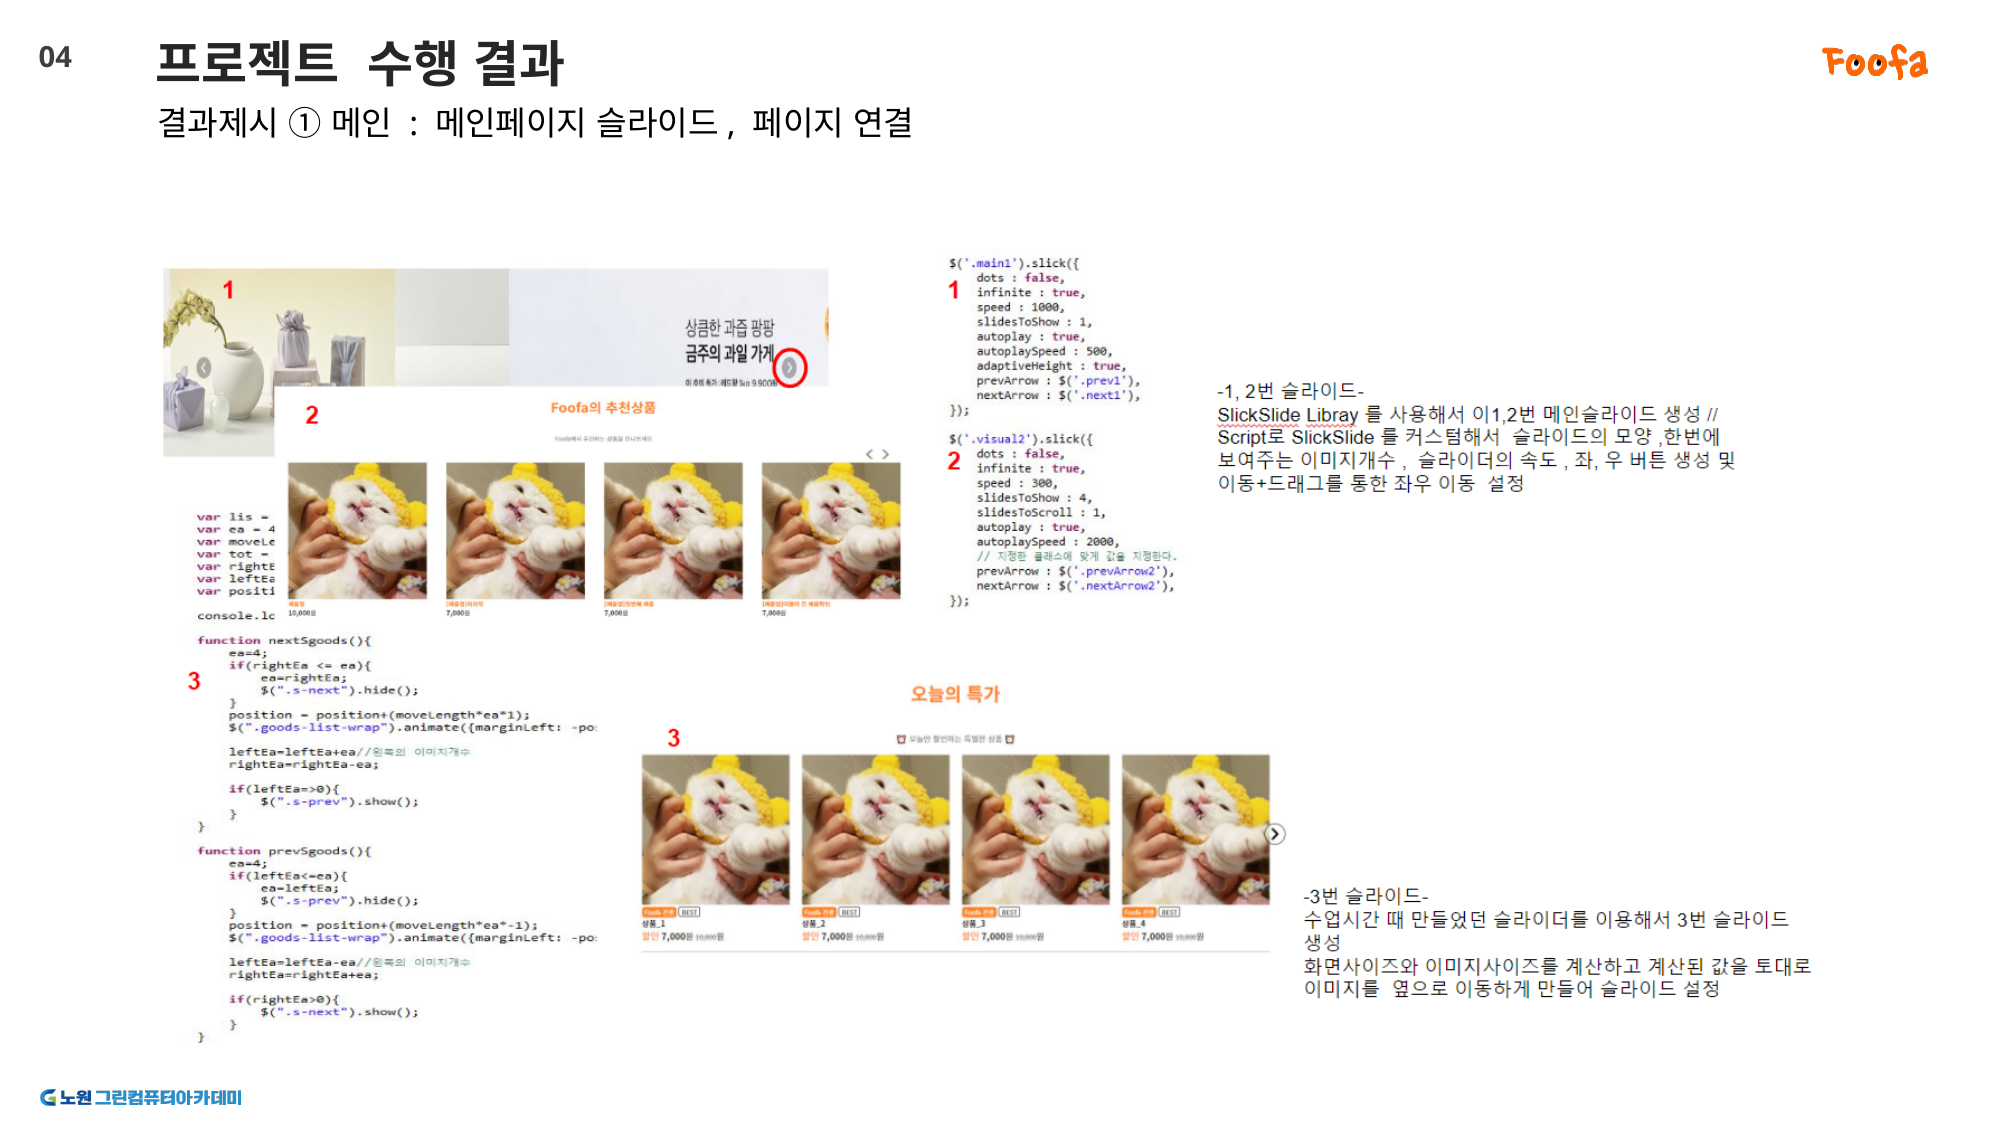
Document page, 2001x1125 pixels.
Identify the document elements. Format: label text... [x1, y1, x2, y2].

picture [158, 236, 1823, 1044]
text_box 결과제시 ① 메인 : 메인페이지 슬라이드, 페이지 연결 [142, 94, 946, 190]
picture [39, 1089, 241, 1106]
text_box 프로젝트 수행 결과 [140, 25, 649, 100]
picture [1821, 43, 1929, 80]
text_box 04 [23, 30, 118, 81]
